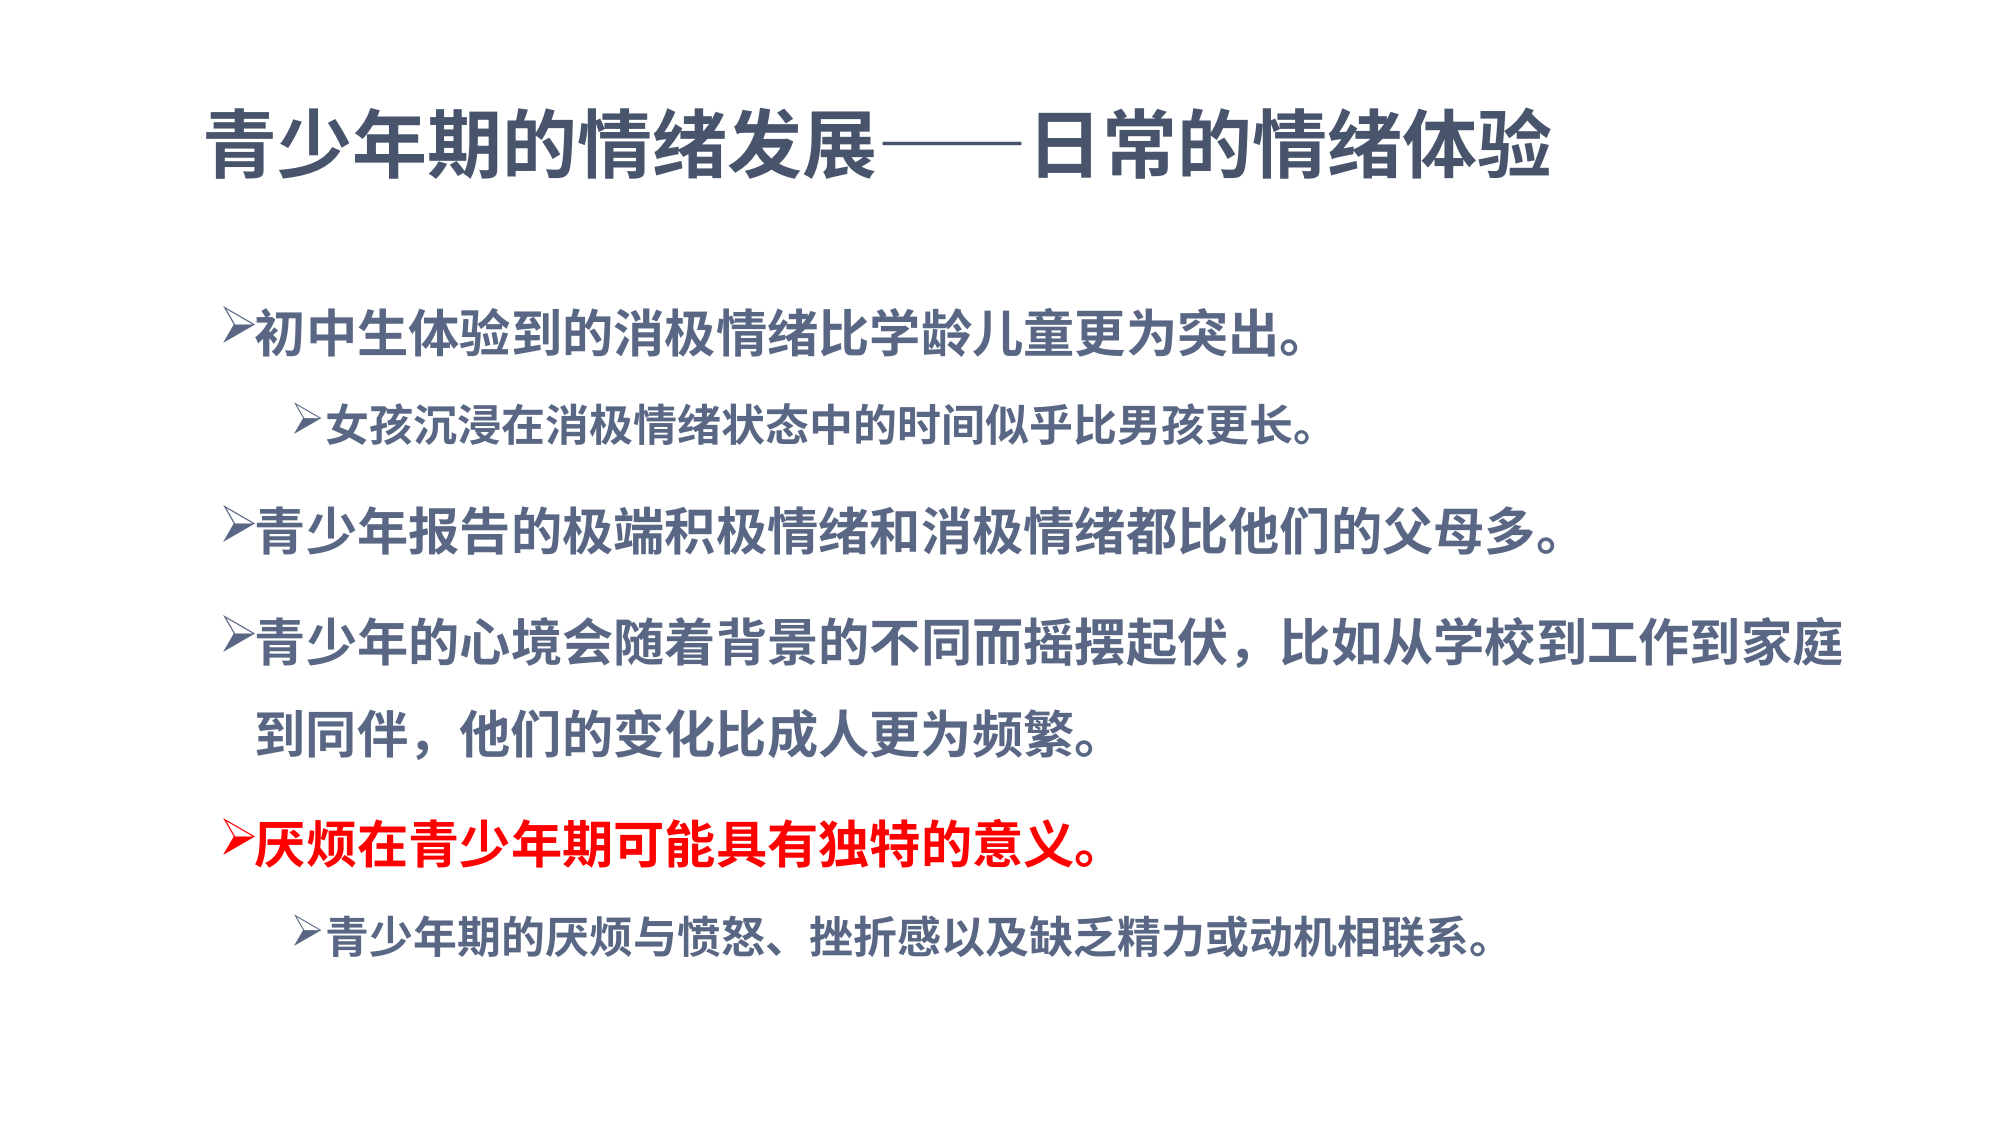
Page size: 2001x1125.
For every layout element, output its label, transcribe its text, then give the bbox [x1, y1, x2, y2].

text_box 青少年期的情绪发展——日常的情绪体验 [187, 39, 1850, 258]
text_box 初中生体验到的消极情绪比学龄儿童更为突出。 女孩沉浸在消极情绪状态中的时间似乎比男孩更长。 青少年报告的极端积极情绪和消极情绪都比他们的父母多。 青少年的心境会随着背景的不同而摇摆起伏，比如从学校到工作到家庭到同伴，他们的变化比成人更为频繁。 厌烦在青少年期可能具有独特的意义。 青少年期的厌烦与愤怒、挫折感以及缺乏精力或动机相联系。 [203, 262, 1882, 977]
